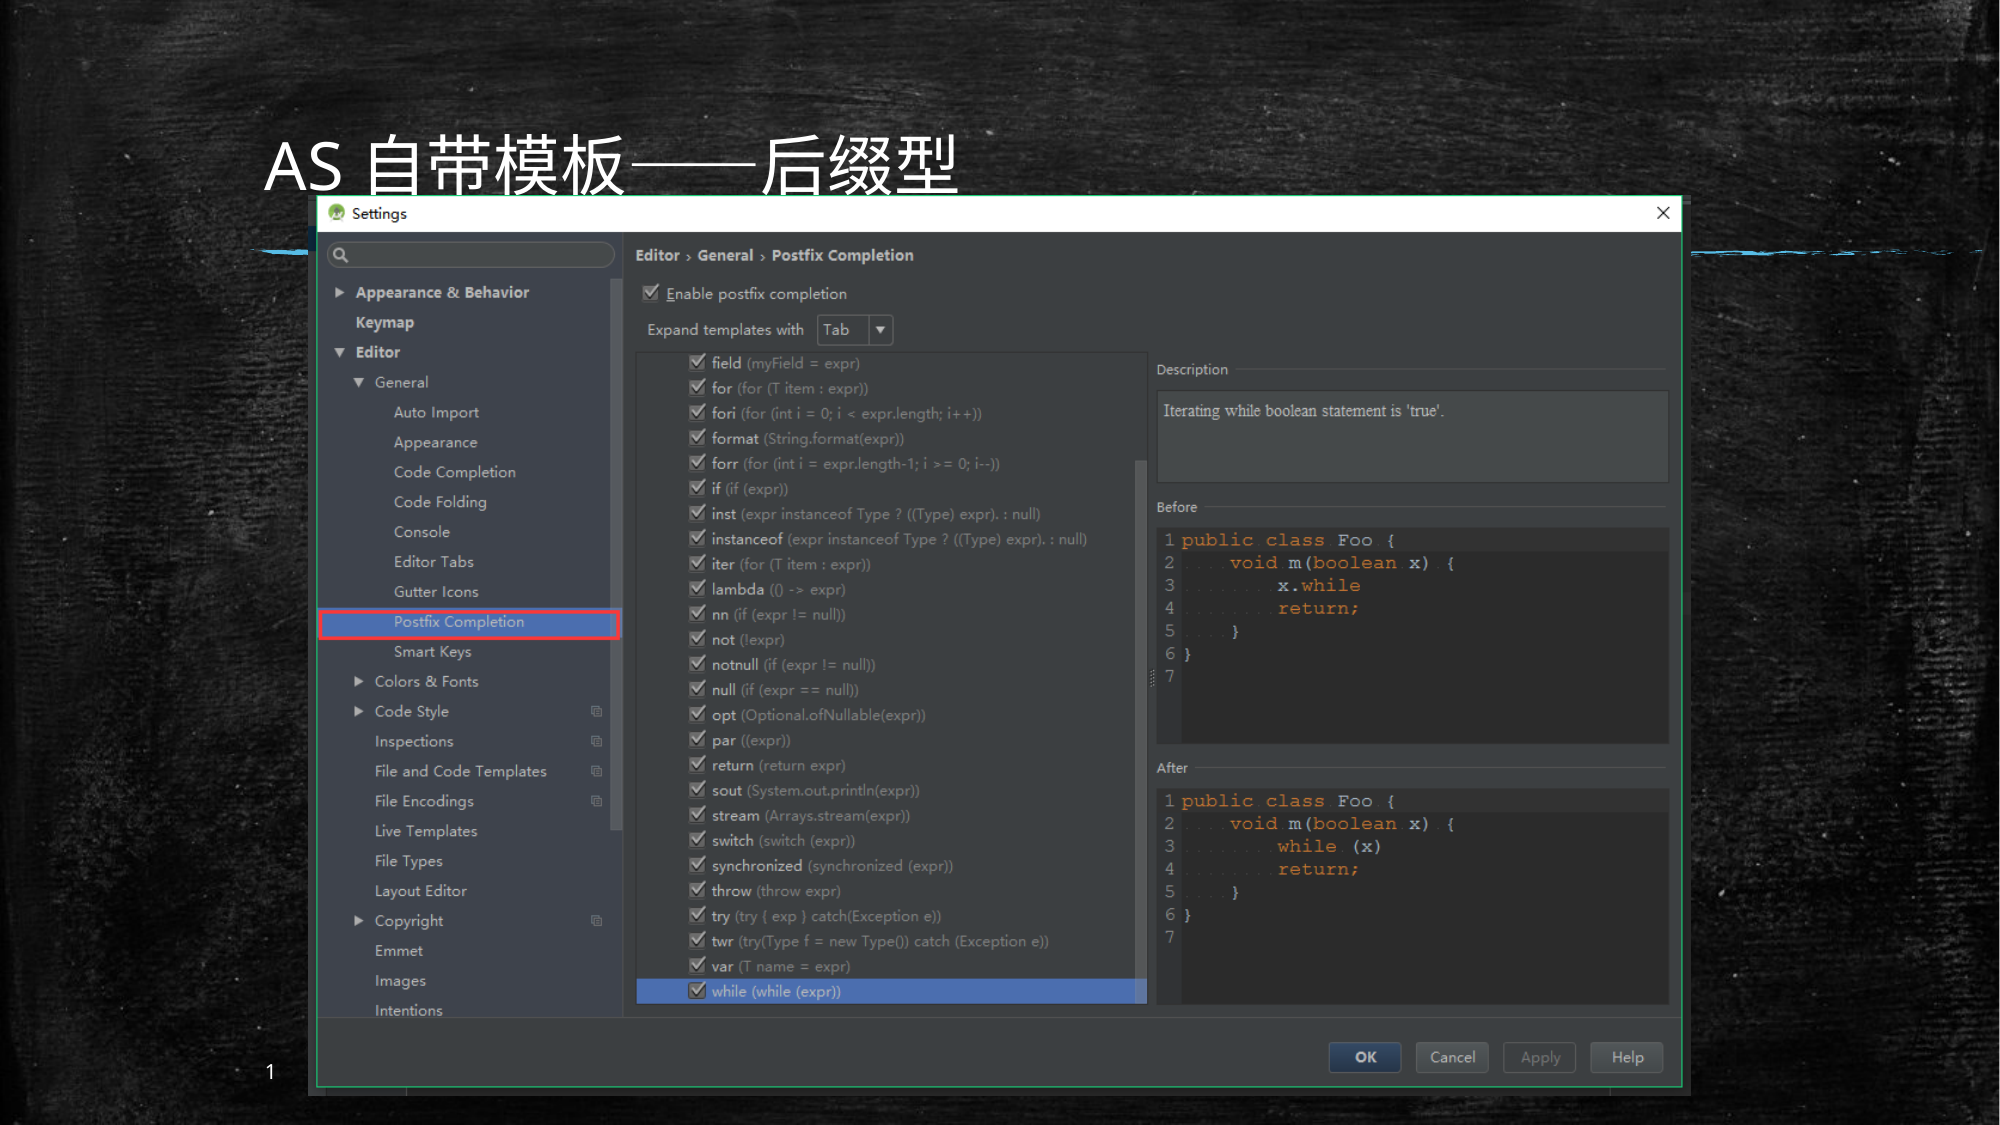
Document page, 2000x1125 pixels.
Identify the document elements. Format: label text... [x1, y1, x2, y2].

title AS自带模板——后缀型 [249, 45, 1750, 213]
footer 1 [249, 1050, 308, 1096]
picture [308, 195, 1691, 1096]
